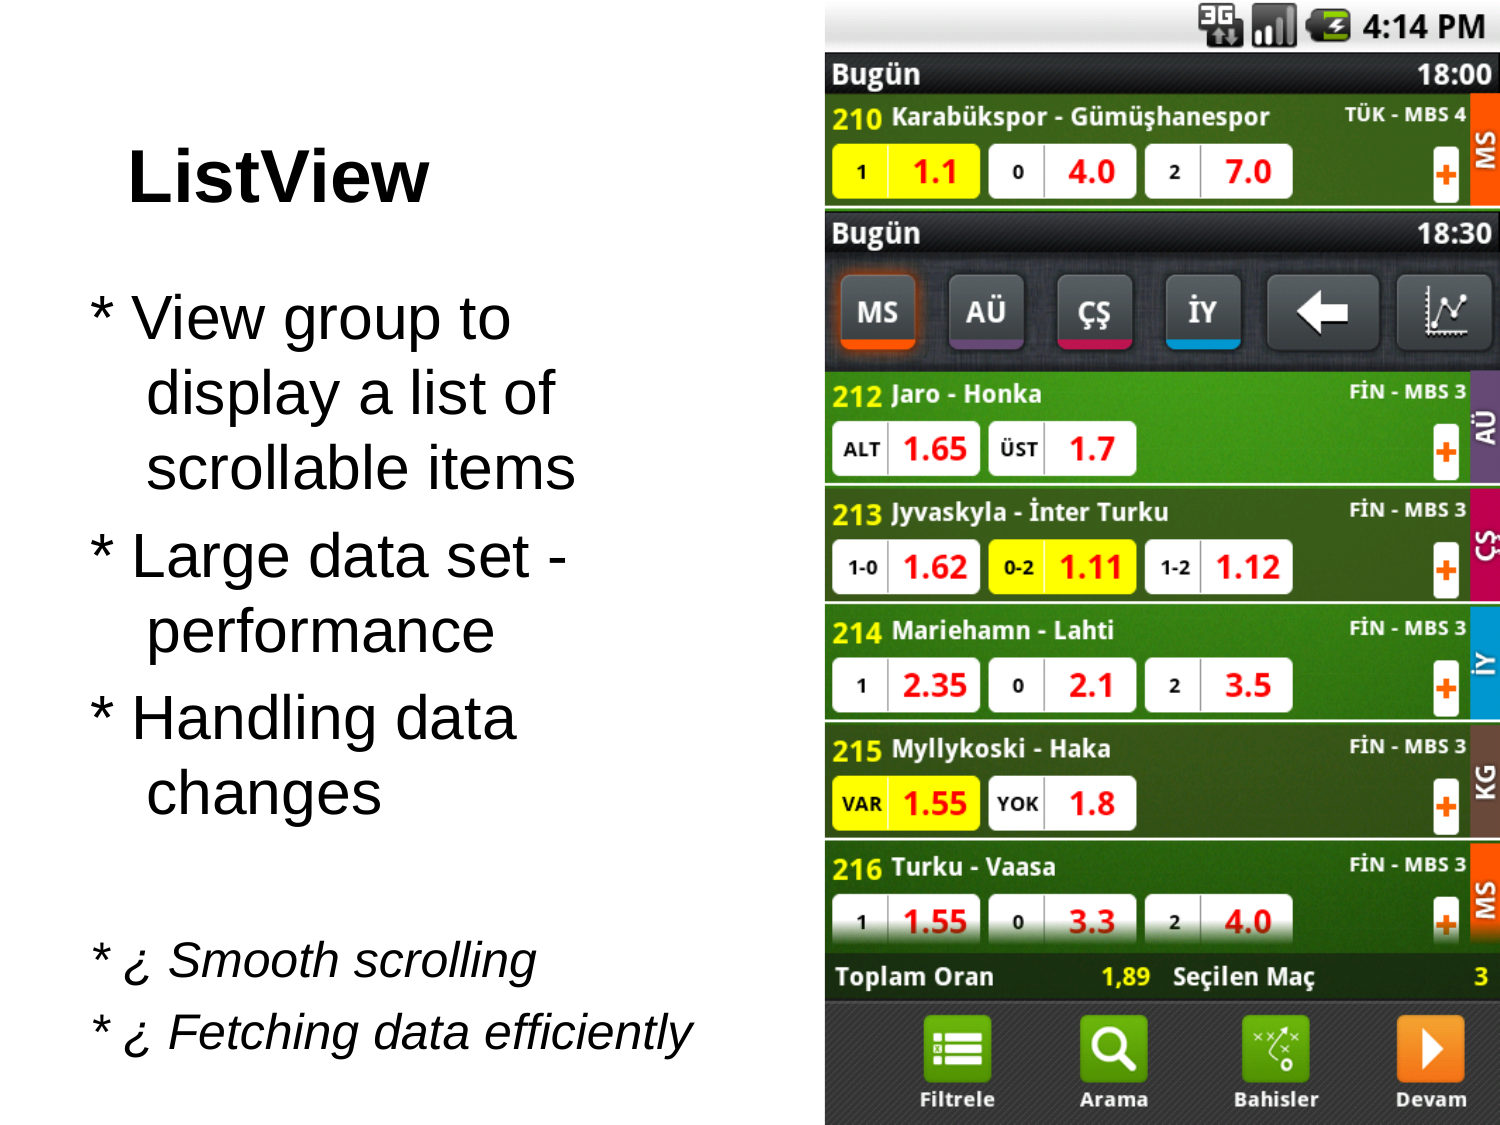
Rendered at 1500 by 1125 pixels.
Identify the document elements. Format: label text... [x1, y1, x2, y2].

text_box [824, 0, 1500, 1125]
list * View group to display a list of scrollable items * Large data set - performance * Handling data changes * ¿ Smooth scrolling * ¿ Fetching data efficiently [75, 262, 731, 1075]
title ListView [75, 14, 824, 233]
